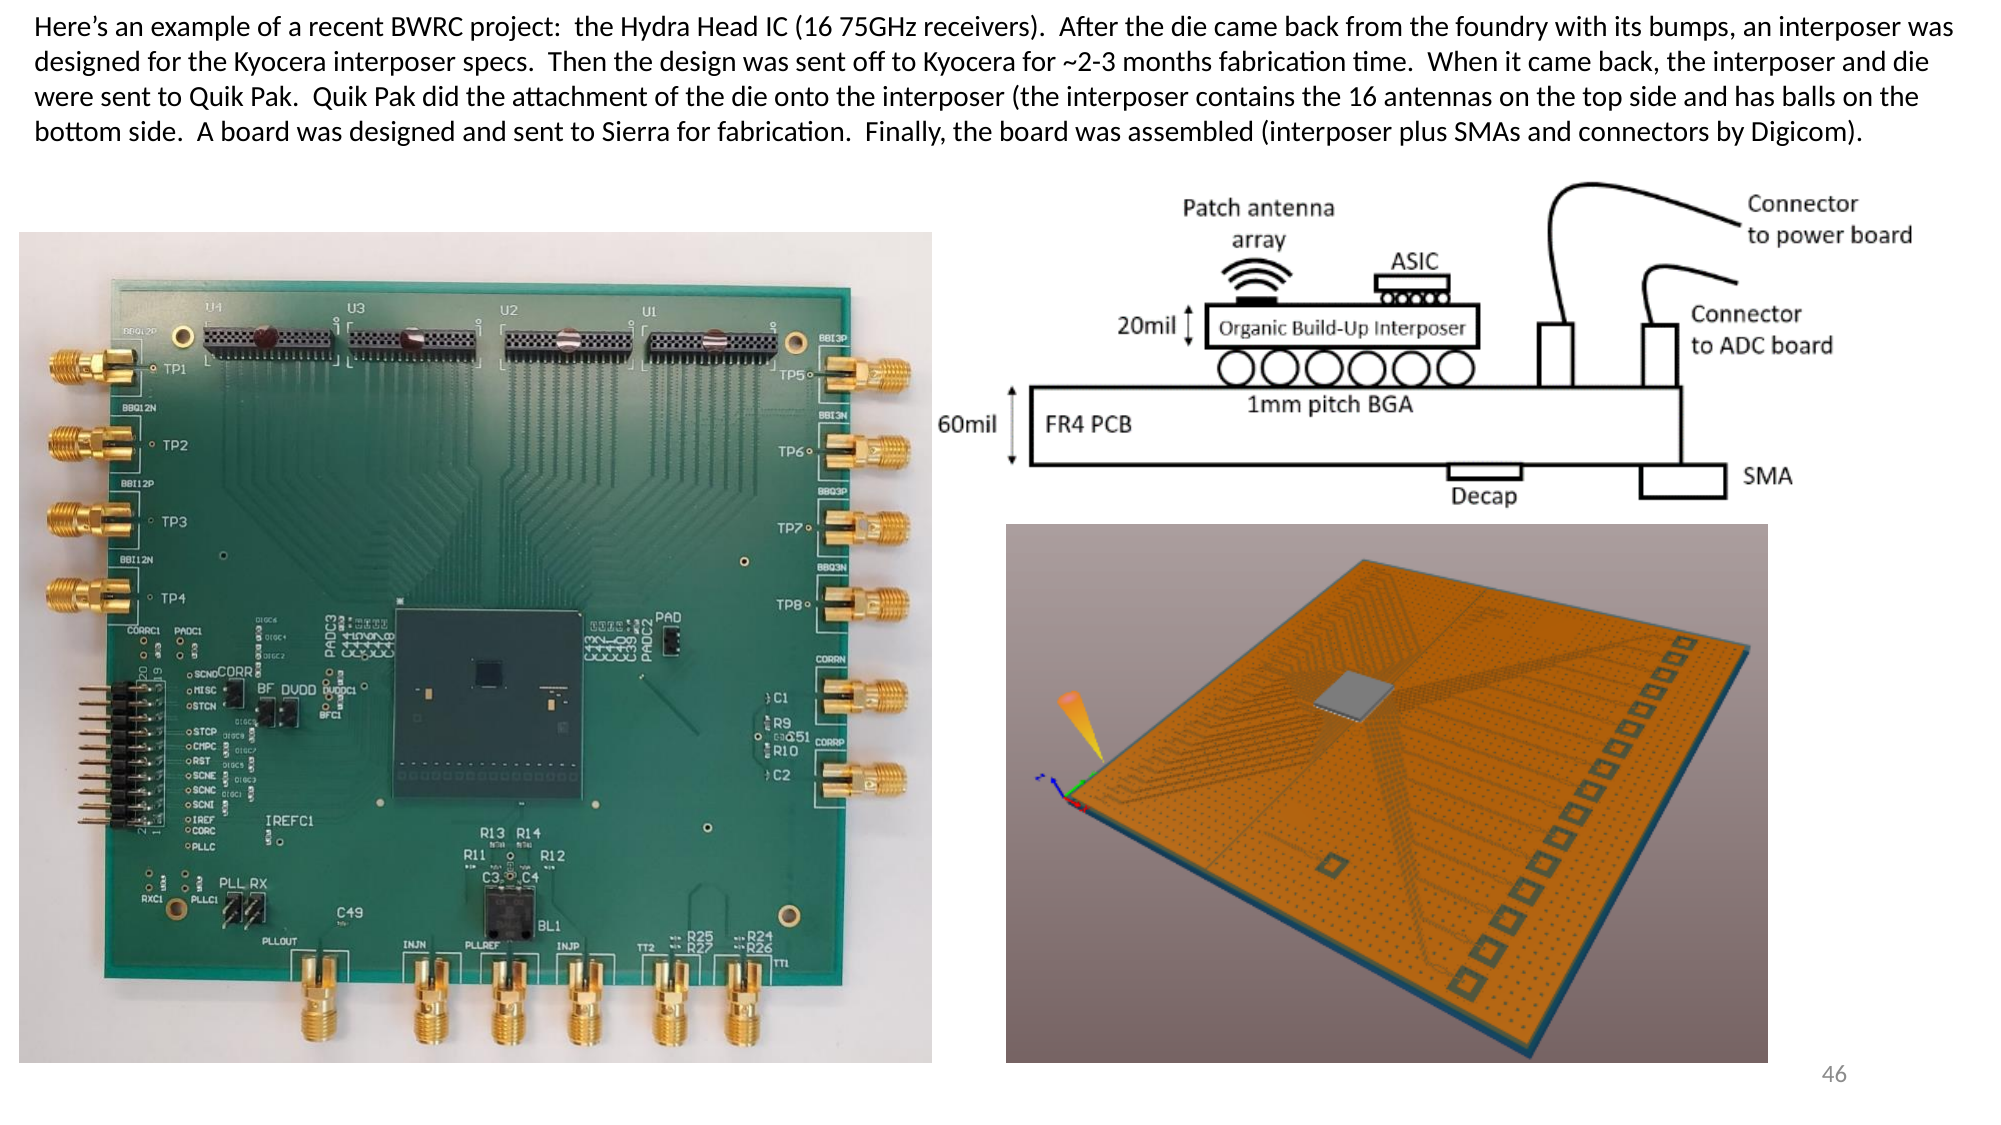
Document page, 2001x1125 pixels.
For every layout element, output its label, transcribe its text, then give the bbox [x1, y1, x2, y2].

slide_number 46 [1412, 1042, 1863, 1103]
picture [19, 151, 1921, 1063]
text_box Here’s an example of a recent BWRC project: the Hydra Head IC (16 75GHz receivers). After the die came back from the foundry with its bumps, an interposer was designed for the Kyocera interposer specs. Then the design was sent off to Kyocera for ~2-3 months fabrication time. When it came back, the interposer and die were sent to Quik Pak. Quik Pak did the attachment of the die onto the interposer (the interposer contains the 16 antennas on the top side and has balls on the bottom side. A board was designed and sent to Sierra for fabrication. Finally, the board was assembled (interposer plus SMAs and connectors by Digicom). [19, 0, 2000, 155]
picture [1006, 524, 1768, 1063]
